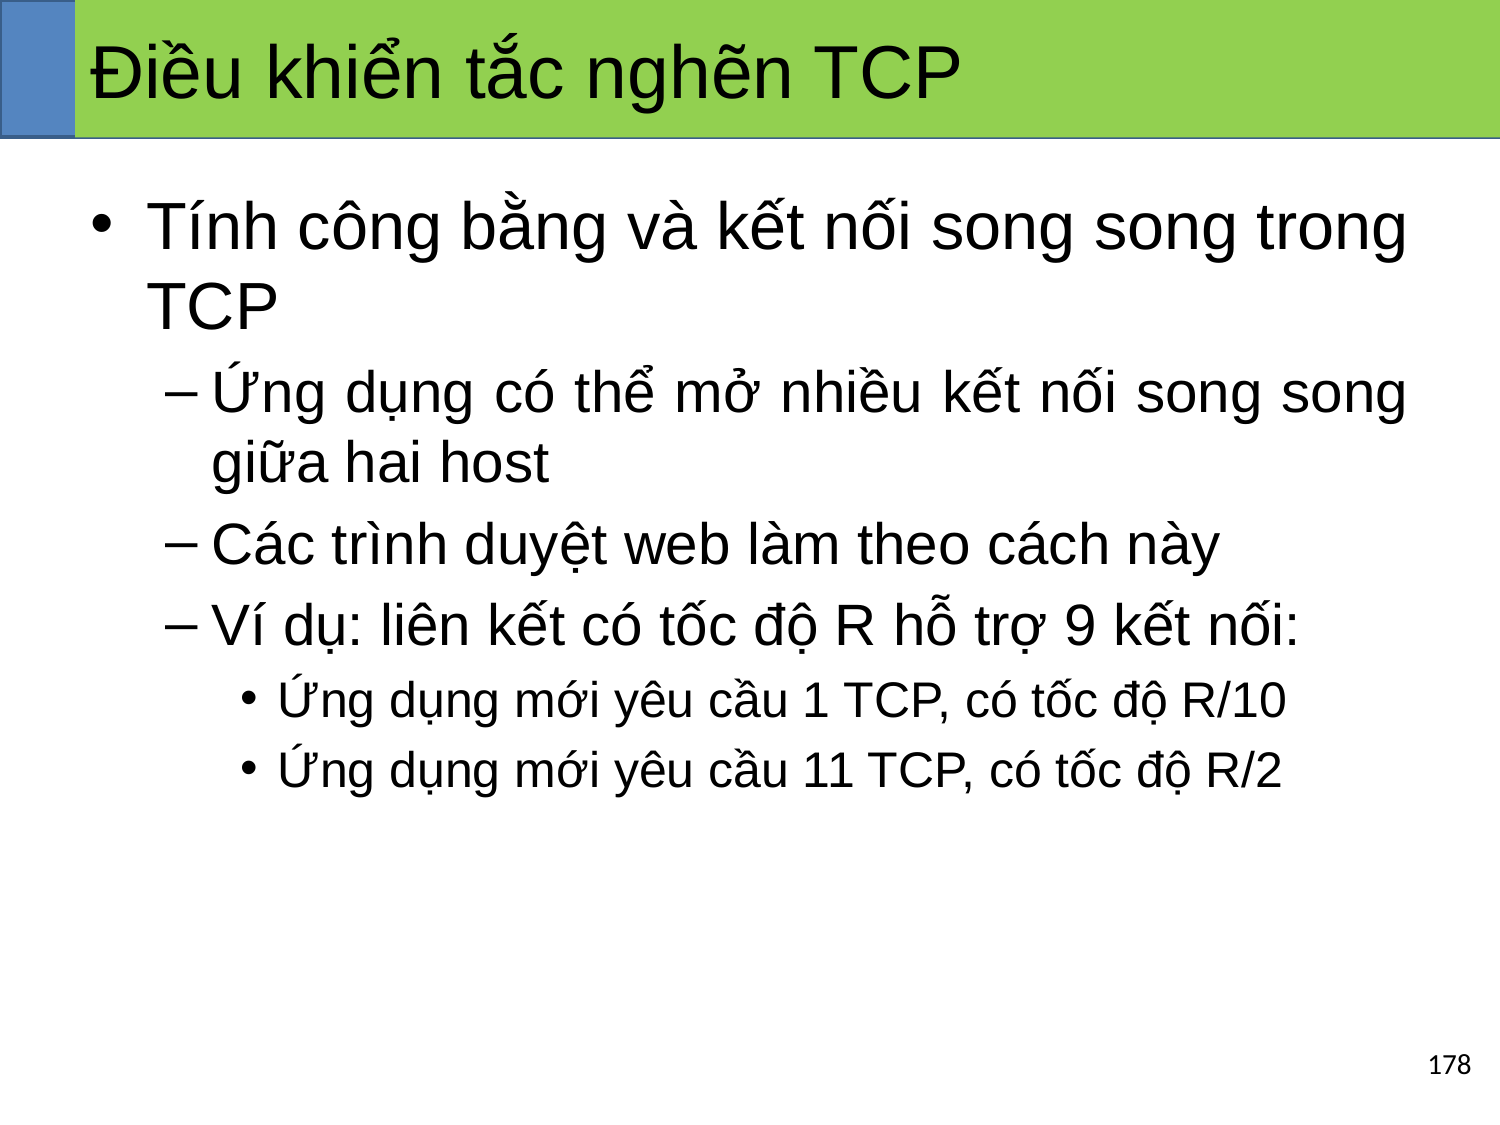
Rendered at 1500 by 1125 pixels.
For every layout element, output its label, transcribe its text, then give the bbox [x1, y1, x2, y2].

list Tính công bằng và kết nối song song trong TCP Ứng dụng có thể mở nhiều kết nối song song giữa hai host Các trình duyệt web làm theo cách này Ví dụ: liên kết có tốc độ R hỗ trợ 9 kết nối: Ứng dụng mới yêu cầu 1 TCP, có tốc độ R/10 Ứng dụng mới yêu cầu 11 TCP, có tốc độ R/2 [75, 174, 1425, 1038]
slide_number ‹#› [1412, 1037, 1488, 1098]
title Điều khiển tắc nghẽn TCP [75, 0, 1500, 138]
